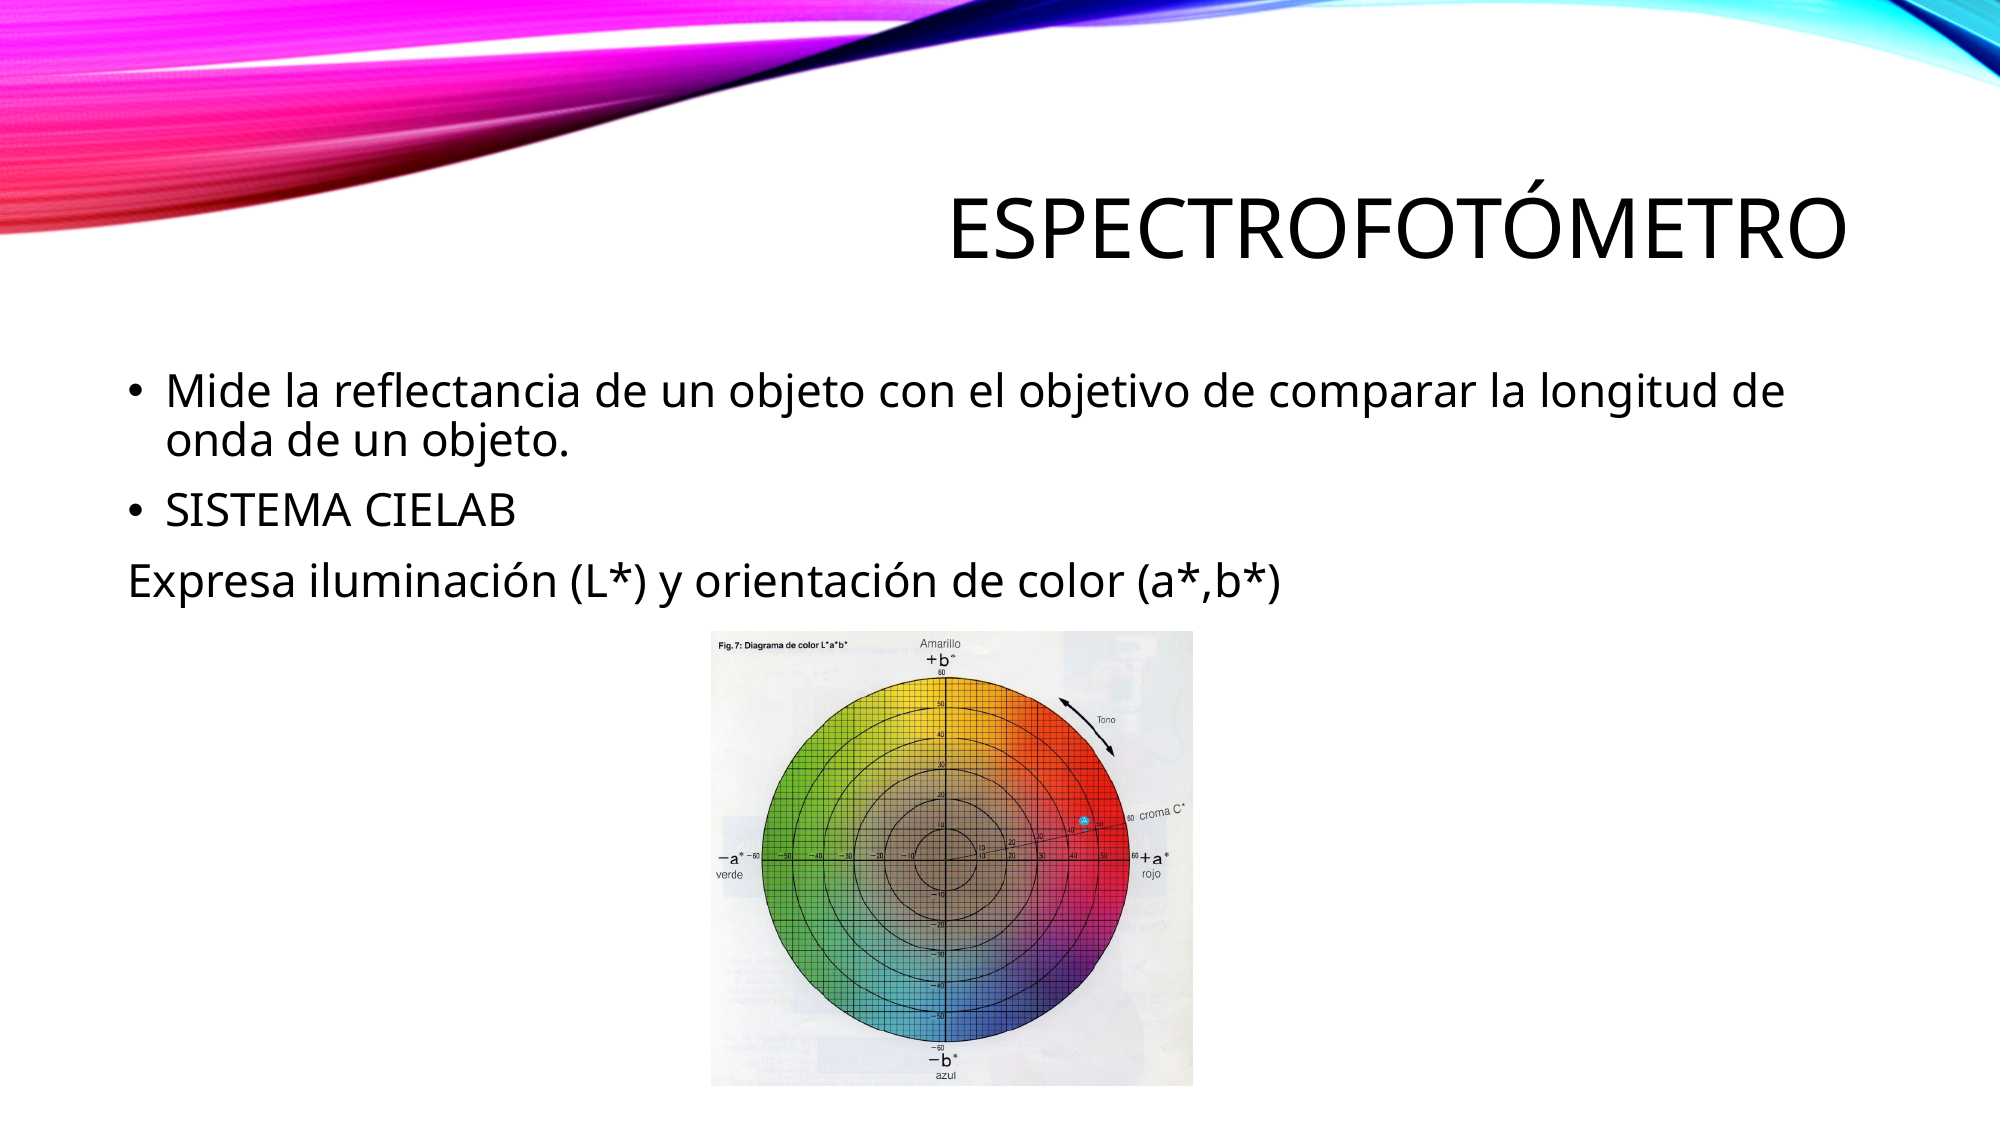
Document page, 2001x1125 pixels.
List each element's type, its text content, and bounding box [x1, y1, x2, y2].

list Mide la reflectancia de un objeto con el objetivo de comparar la longitud de onda de un objeto. SISTEMA CIELAB Expresa iluminación (L*) y orientación de color (a*,b*) [112, 360, 1888, 1021]
picture [0, 0, 2000, 237]
picture [1910, 0, 2000, 45]
picture [701, 631, 1196, 1087]
title Espectrofotómetro [474, 125, 1888, 338]
picture [1890, 0, 2000, 75]
